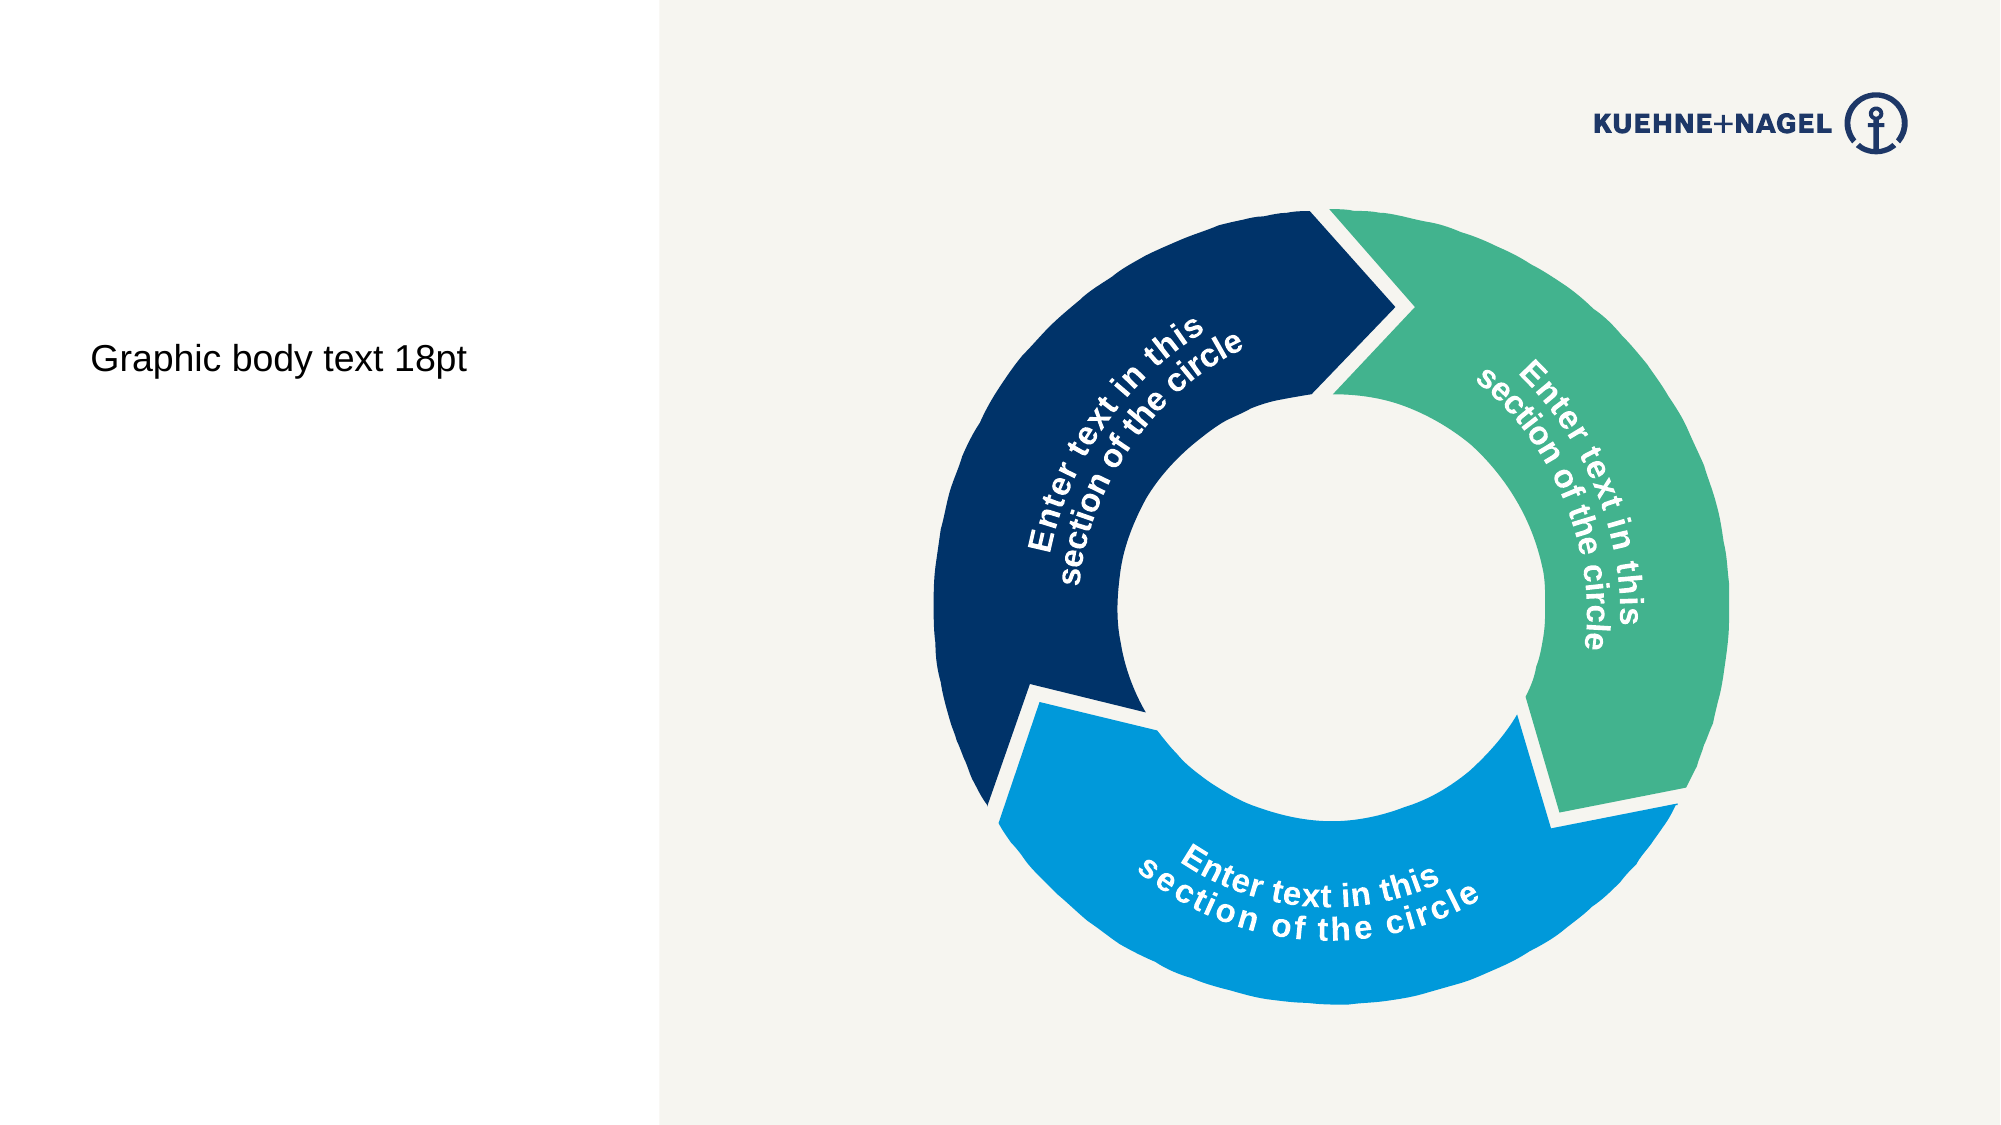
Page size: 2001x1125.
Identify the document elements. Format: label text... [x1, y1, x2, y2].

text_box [933, 209, 1730, 1005]
list Graphic body text 18pt [90, 326, 546, 1036]
